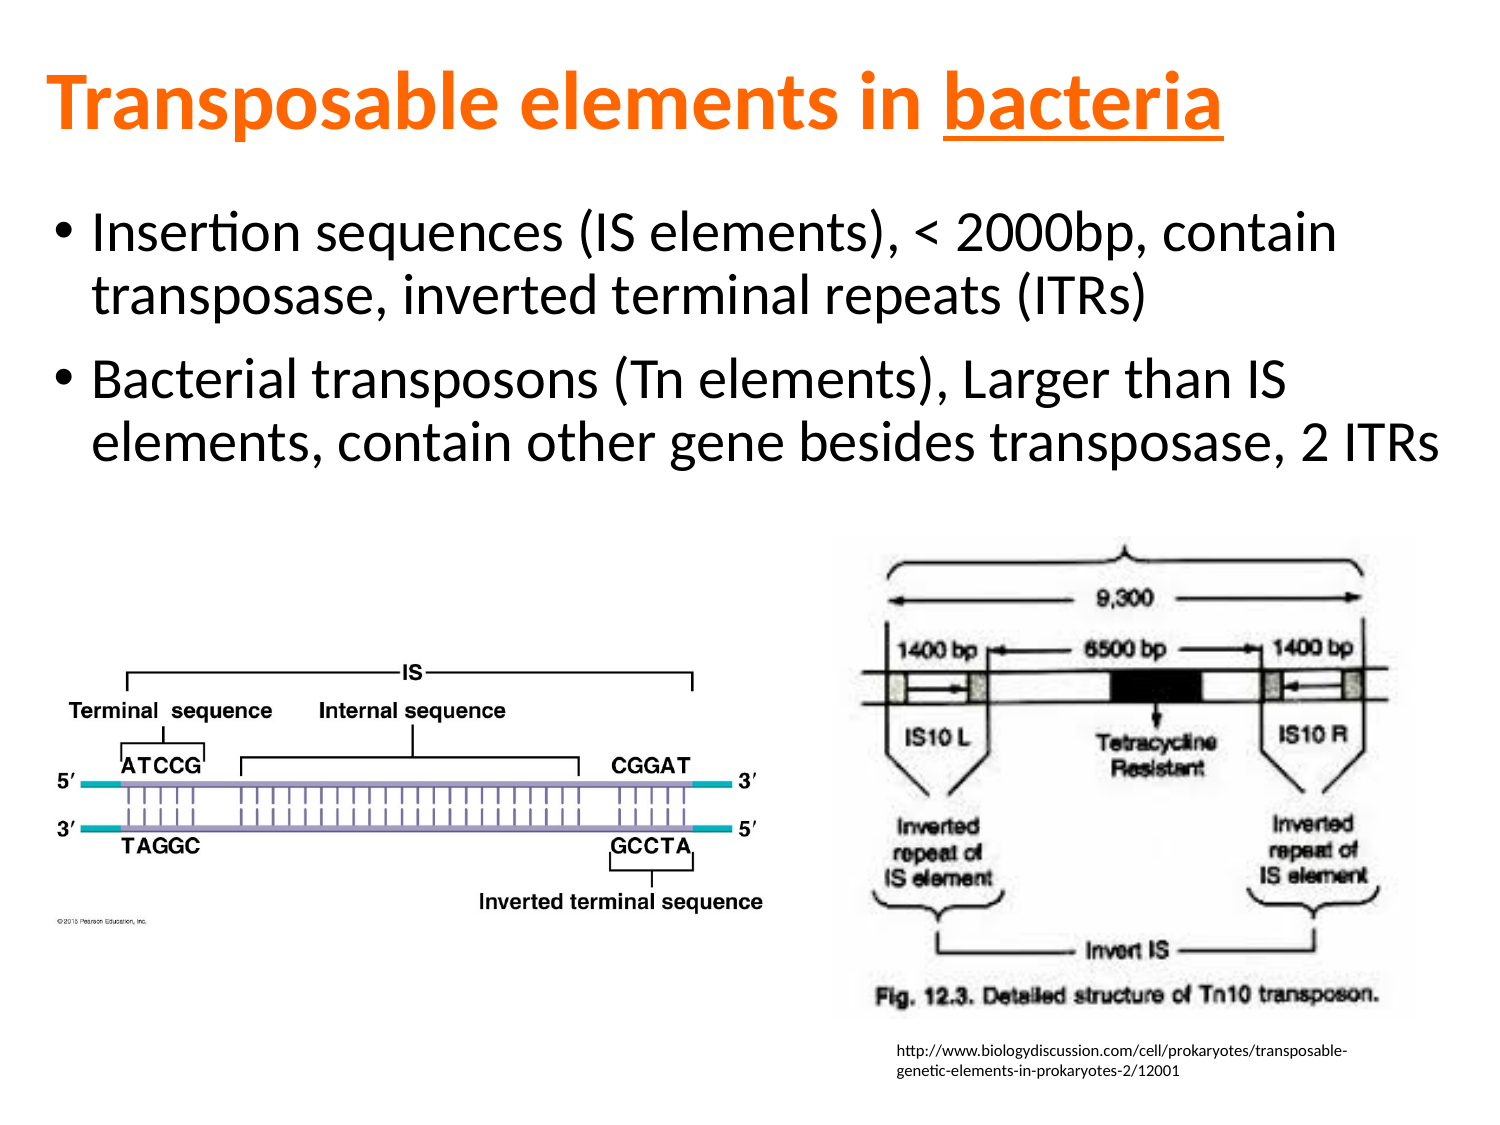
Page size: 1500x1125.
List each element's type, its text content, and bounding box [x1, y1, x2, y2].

text_box http://www.biologydiscussion.com/cell/prokaryotes/transposable-genetic-elements-in-prokaryotes-2/12001 [881, 1032, 1365, 1087]
title Transposable elements in bacteria [31, 45, 1491, 161]
list Insertion sequences (IS elements), < 2000bp, contain transposase, inverted terminal repeats (ITRs) Bacterial transposons (Tn elements), Larger than IS elements, contain other gene besides transposase, 2 ITRs [38, 193, 1464, 553]
picture [54, 660, 765, 929]
picture [831, 536, 1415, 1019]
